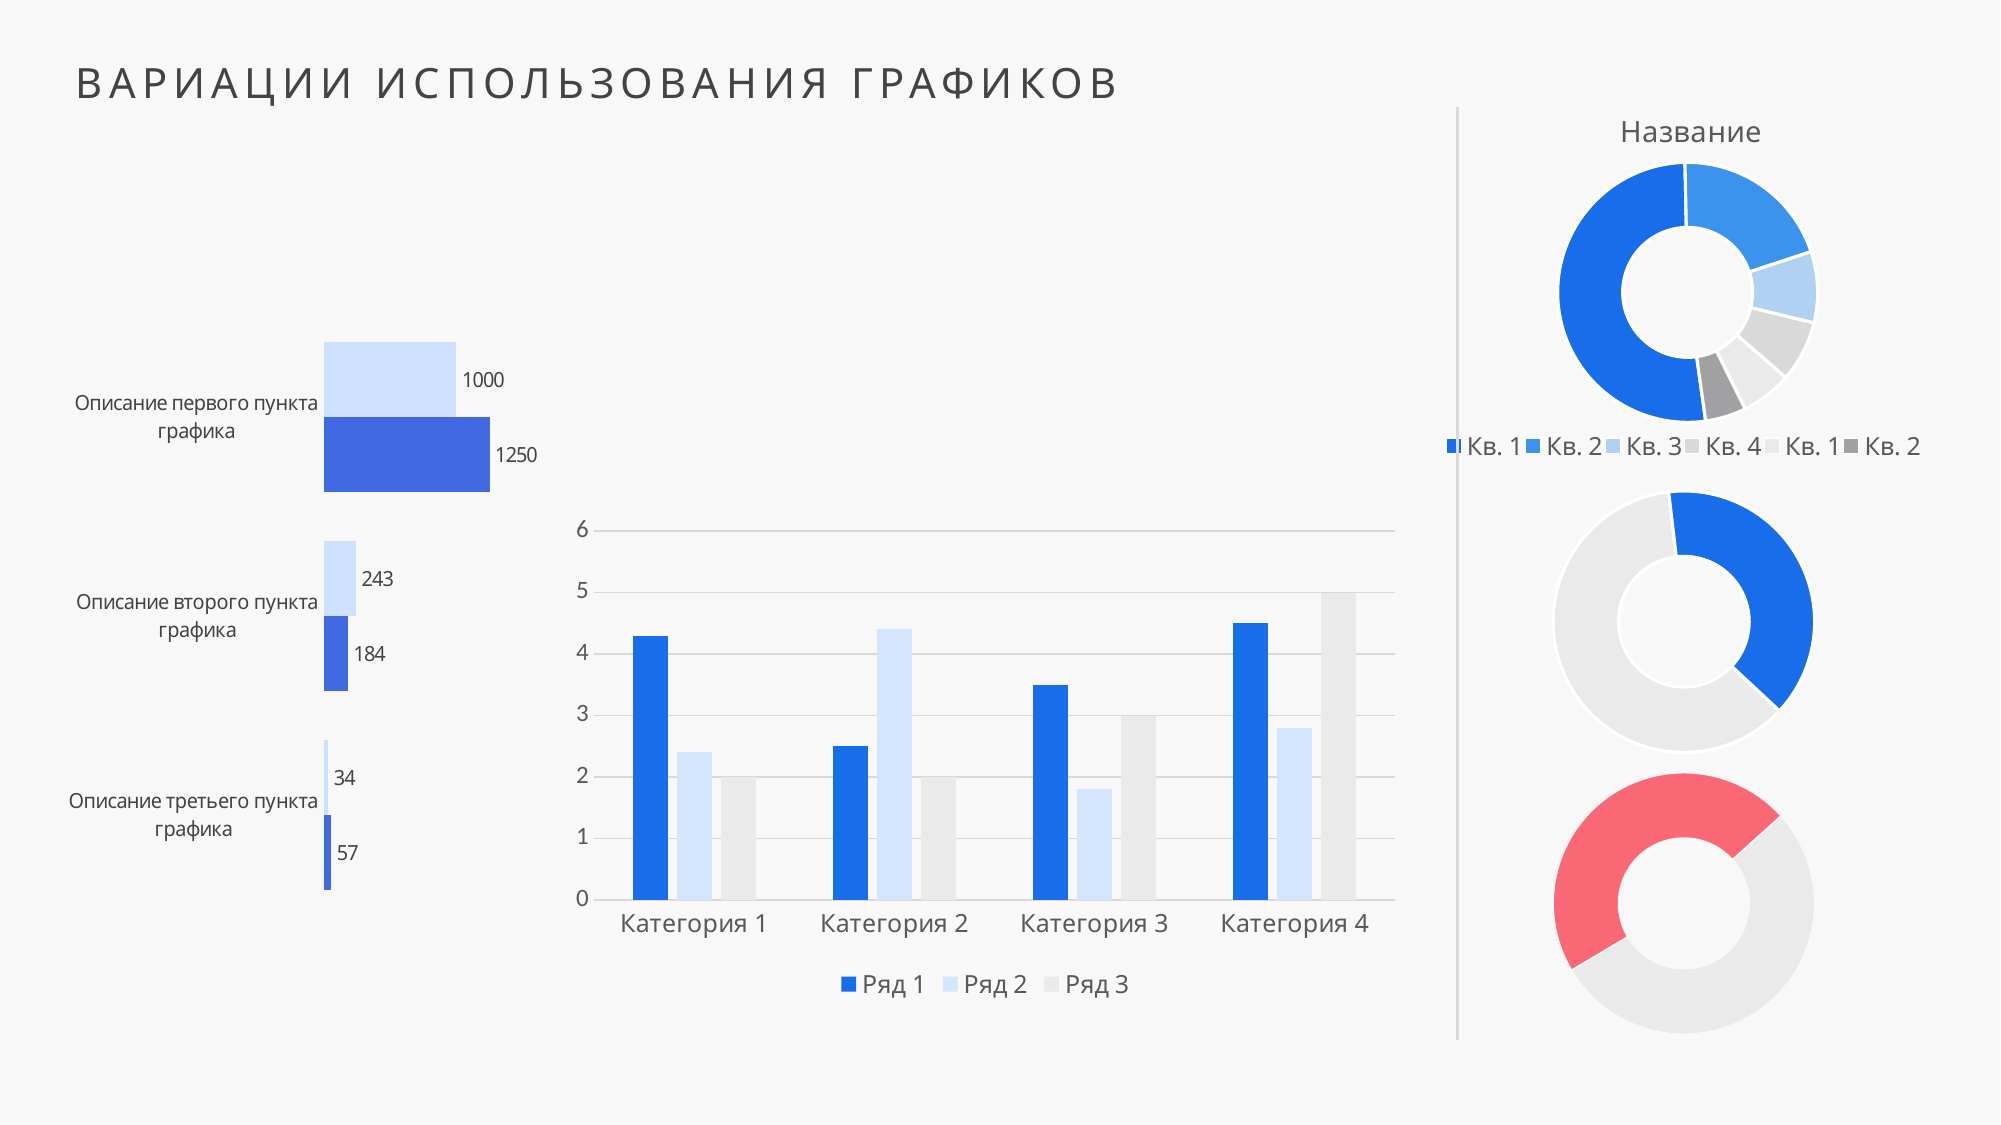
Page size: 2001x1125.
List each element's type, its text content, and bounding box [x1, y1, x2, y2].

chart [558, 508, 1412, 1008]
chart [1443, 49, 1925, 477]
chart [1546, 767, 1822, 1040]
text_box ВАРИАЦИИ ИСПОЛЬЗОВАНИЯ ГРАФИКОВ [75, 49, 1315, 107]
chart [1527, 485, 1841, 758]
chart [59, 304, 540, 927]
